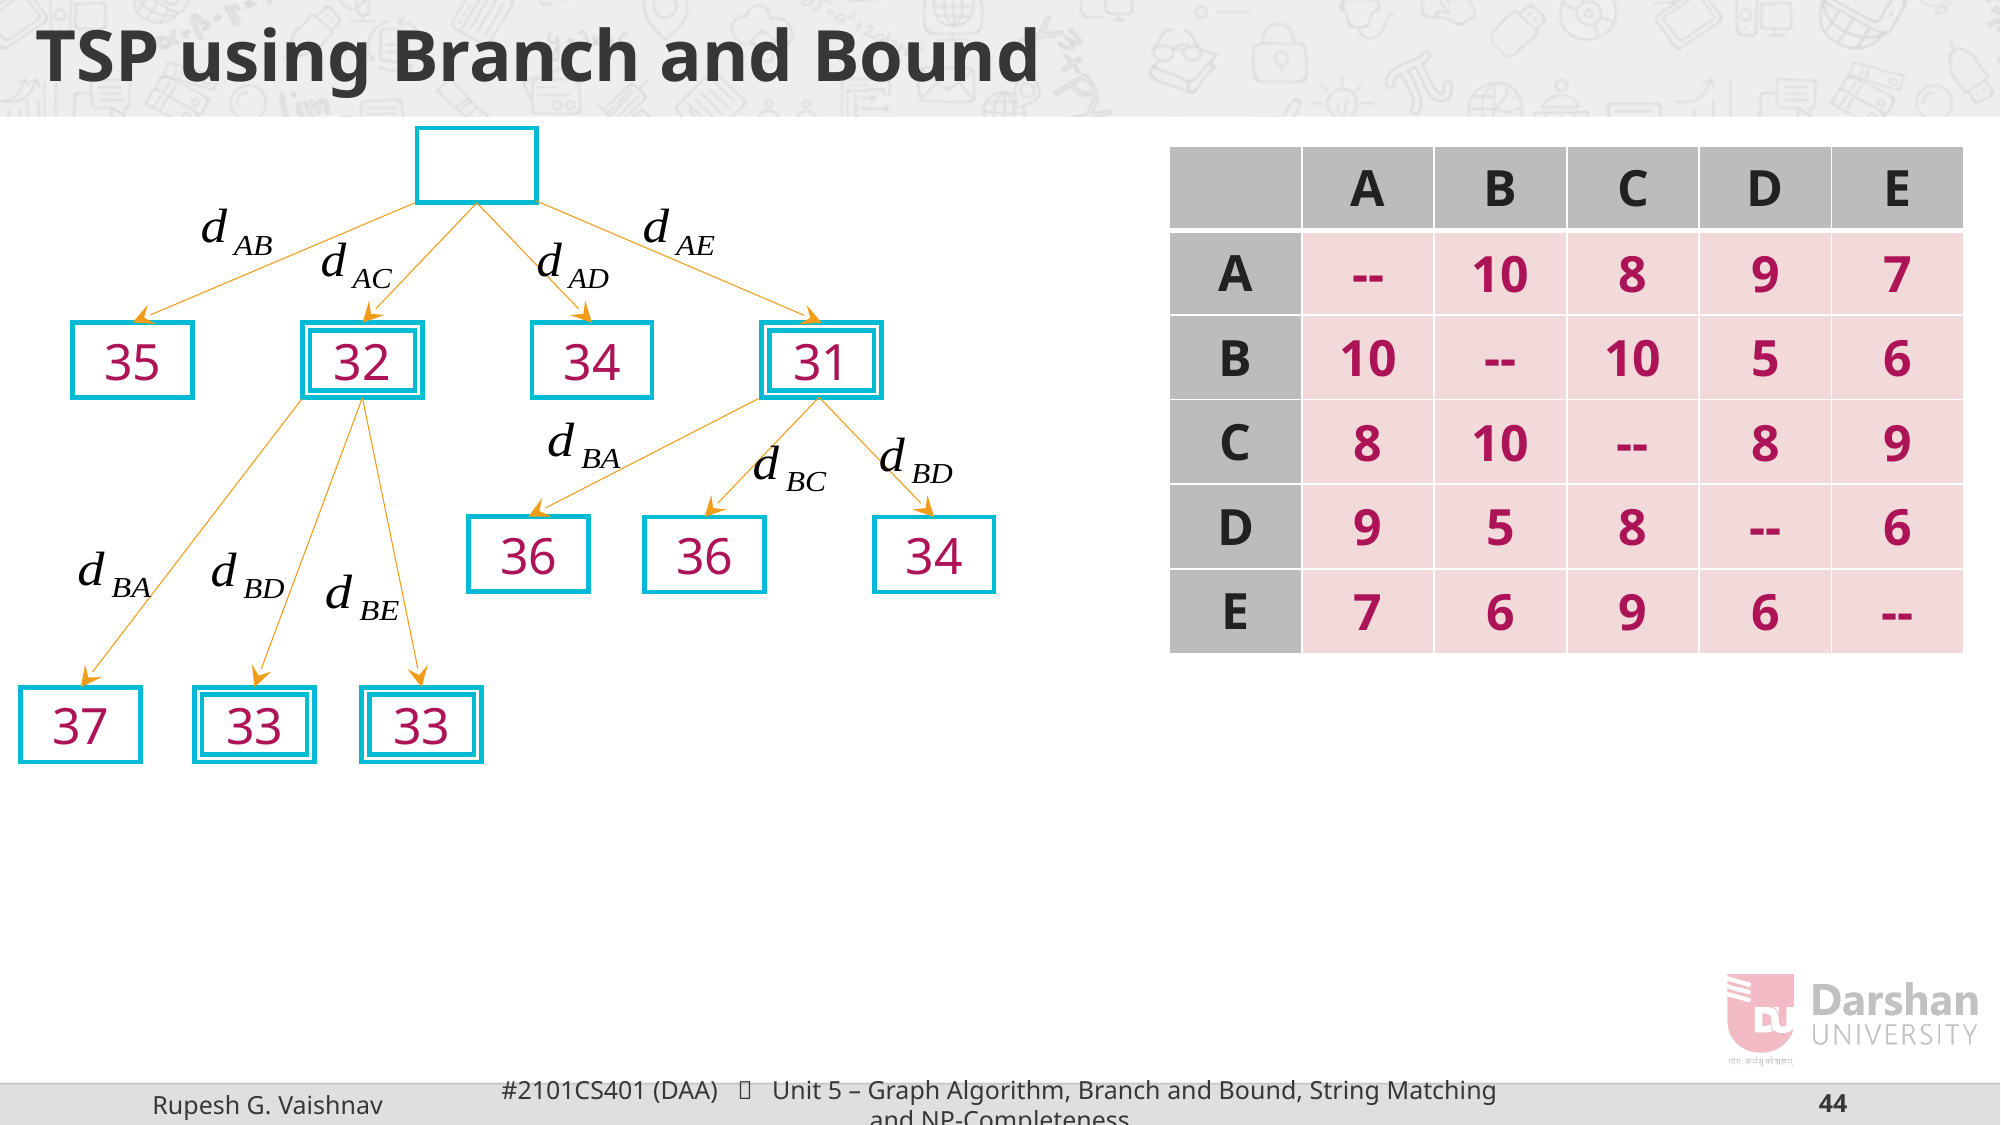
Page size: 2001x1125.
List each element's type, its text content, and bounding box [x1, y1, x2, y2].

table_header E [1832, 147, 1963, 228]
text_box 33 [193, 688, 315, 763]
table_cell -- [1303, 233, 1433, 314]
table_cell 6 [1832, 485, 1963, 568]
text_box 37 [20, 686, 142, 763]
table_cell C [1170, 400, 1301, 483]
table_cell 5 [1700, 316, 1831, 399]
text_box 36 [643, 517, 766, 593]
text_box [362, 202, 476, 323]
table_header [1170, 147, 1301, 228]
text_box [535, 200, 822, 323]
table_cell -- [1568, 400, 1698, 483]
table_cell 5 [1435, 485, 1566, 568]
text_box [1724, 972, 1981, 1068]
table_cell 10 [1303, 316, 1433, 399]
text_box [80, 398, 254, 688]
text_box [362, 397, 422, 688]
title TSP using Branch and Bound [0, 0, 2000, 117]
text_box [416, 127, 538, 202]
table_cell 10 [1568, 316, 1698, 399]
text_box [819, 397, 935, 518]
table_cell 9 [1303, 485, 1433, 568]
table_cell D [1170, 485, 1301, 568]
table_cell 10 [1435, 400, 1566, 483]
table_cell 6 [1700, 570, 1831, 653]
table_cell 10 [1435, 233, 1566, 314]
table_cell 8 [1568, 485, 1698, 568]
table_cell 9 [1568, 570, 1698, 653]
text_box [704, 397, 819, 518]
table_cell 8 [1700, 400, 1831, 483]
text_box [132, 202, 362, 323]
table_cell -- [1700, 485, 1831, 568]
table_cell 7 [1303, 570, 1433, 653]
table_cell 9 [1832, 400, 1963, 483]
table_header C [1568, 147, 1698, 228]
table_cell 6 [1832, 316, 1963, 399]
text_box 35 [72, 321, 194, 398]
table_header B [1435, 147, 1566, 228]
text_box [768, 329, 875, 391]
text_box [476, 202, 535, 323]
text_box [254, 397, 362, 688]
table_cell -- [1832, 570, 1963, 653]
table_cell E [1170, 570, 1301, 653]
table_header D [1700, 147, 1831, 228]
table_cell A [1170, 233, 1301, 314]
text_box 34 [531, 323, 653, 398]
text_box 31 [761, 322, 883, 397]
table_cell 9 [1700, 233, 1831, 314]
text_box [528, 398, 704, 517]
table_cell B [1170, 316, 1301, 399]
table_cell 7 [1832, 233, 1963, 314]
table_cell 6 [1435, 570, 1566, 653]
text_box 32 [301, 323, 423, 399]
table_cell 8 [1568, 233, 1698, 314]
table_cell 8 [1303, 400, 1433, 483]
text_box [201, 694, 308, 756]
text_box 33 [361, 686, 483, 763]
table_header A [1303, 147, 1433, 228]
text_box [368, 694, 475, 756]
text_box [309, 329, 416, 391]
text_box 34 [873, 516, 995, 593]
table_cell -- [1435, 316, 1566, 399]
text_box 36 [467, 516, 589, 593]
